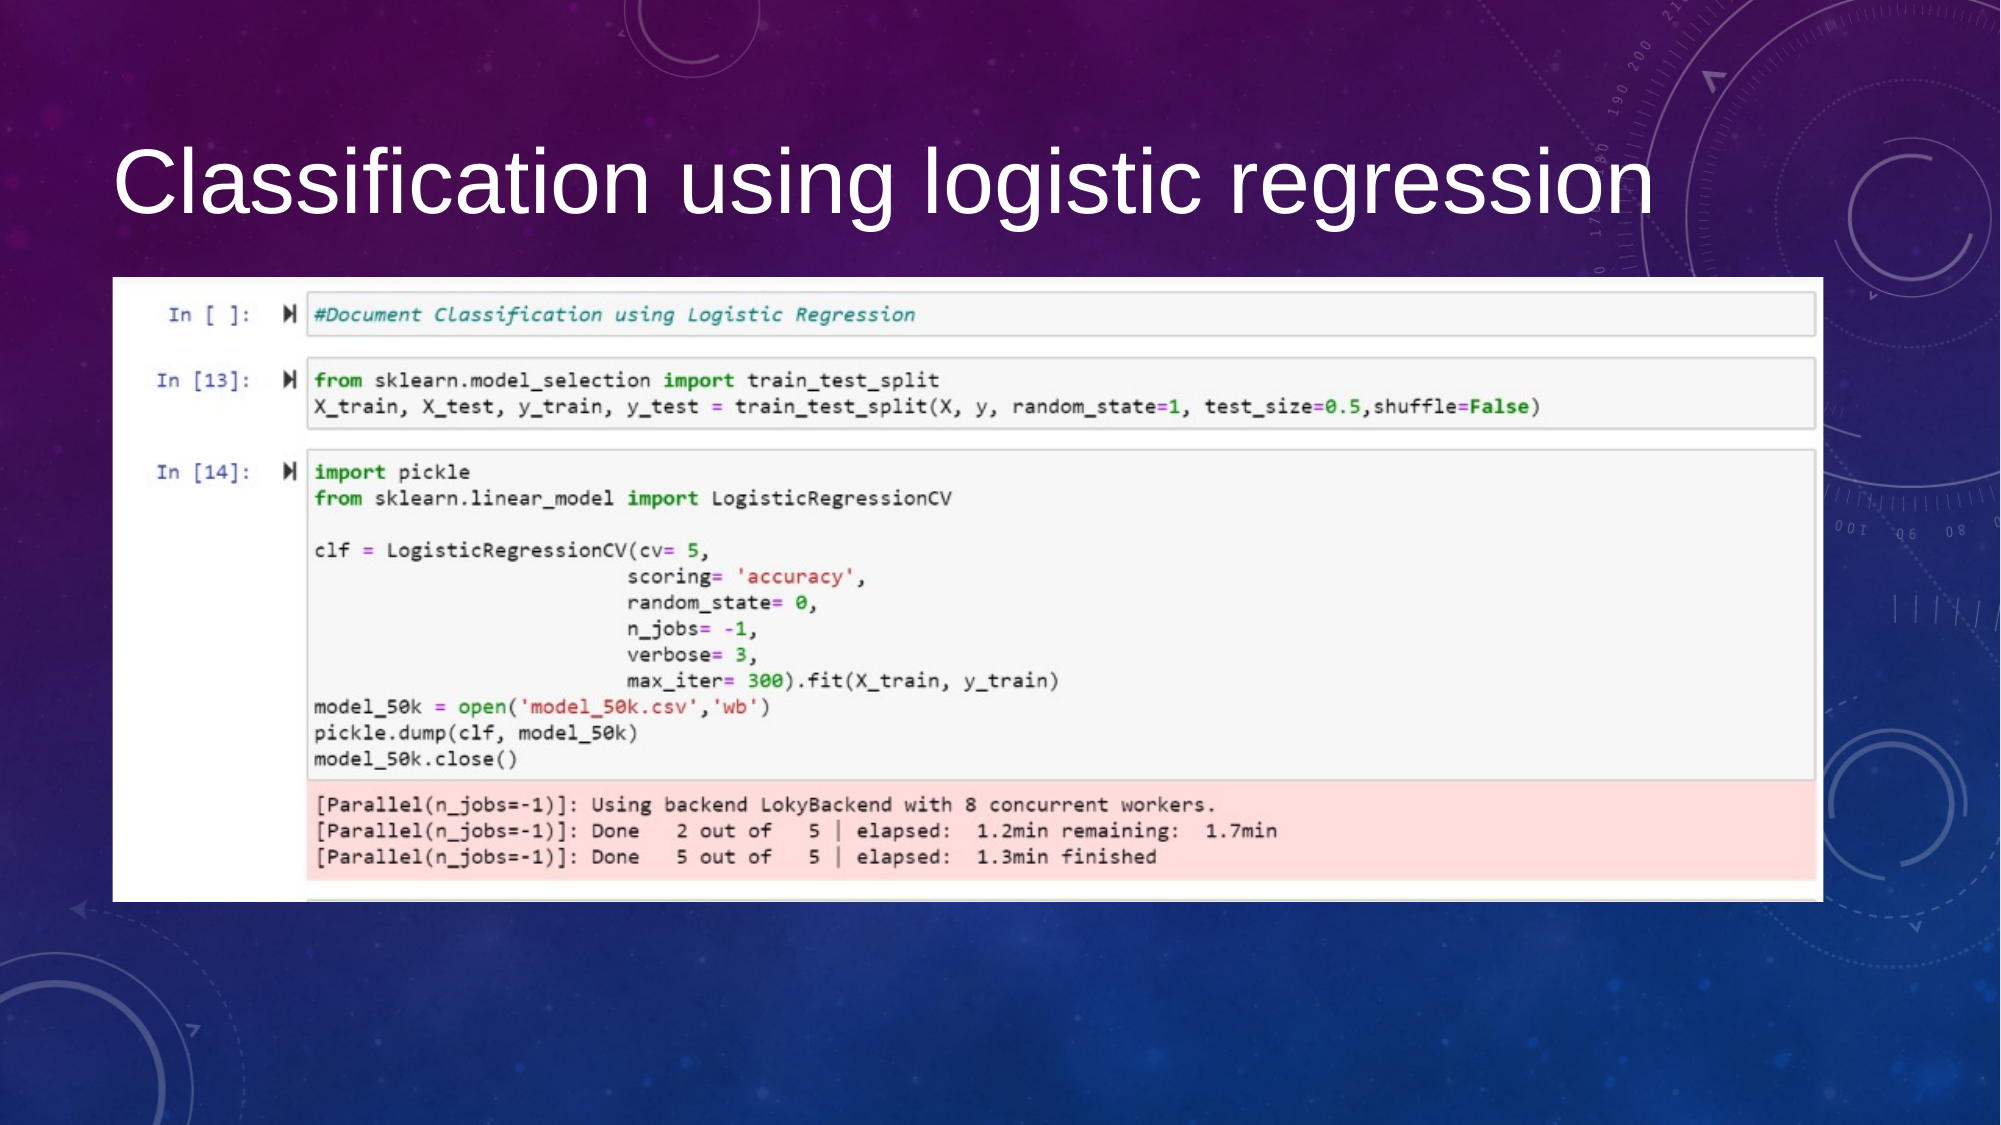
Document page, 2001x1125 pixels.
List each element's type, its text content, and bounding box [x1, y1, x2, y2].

picture [0, 0, 2001, 1125]
title Classification using logistic regression [112, 64, 1775, 275]
